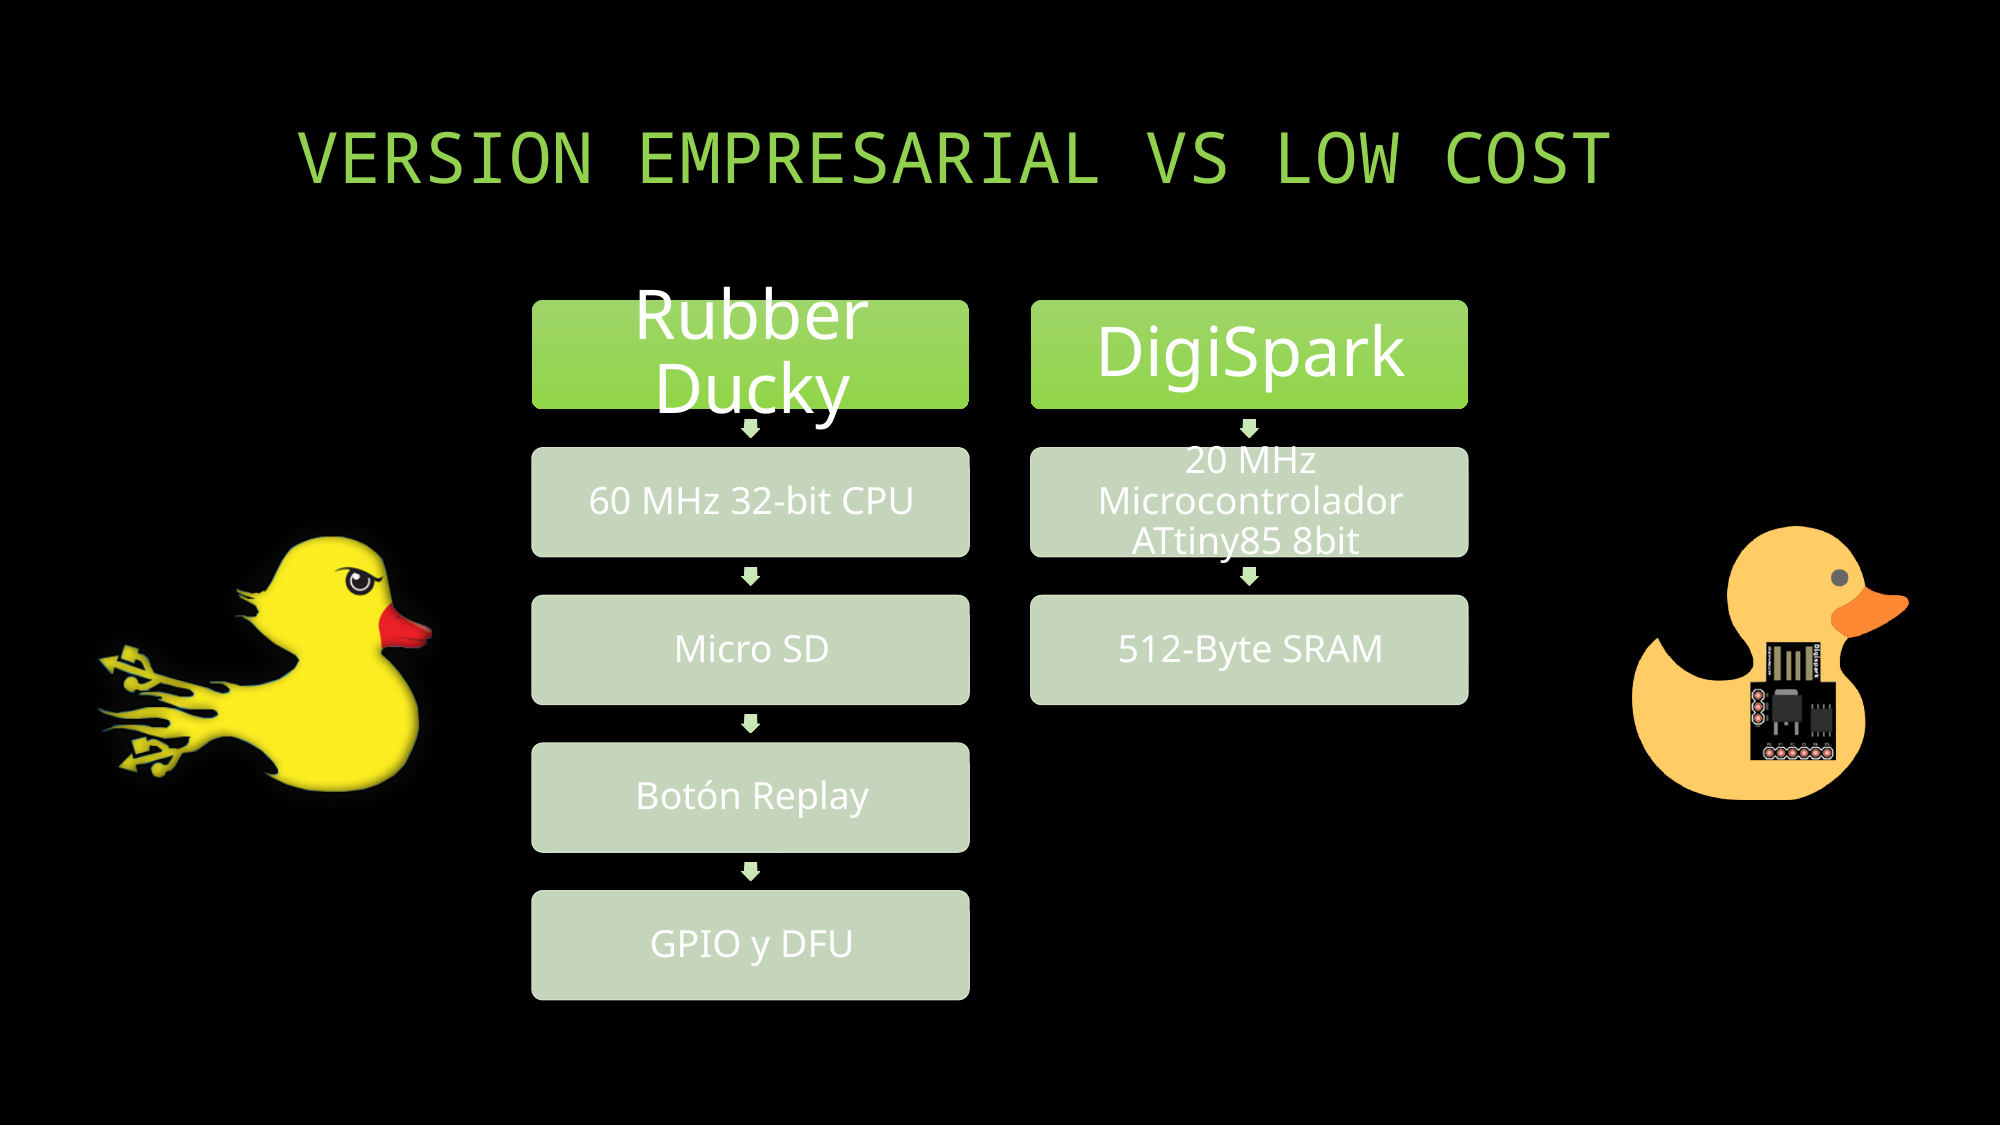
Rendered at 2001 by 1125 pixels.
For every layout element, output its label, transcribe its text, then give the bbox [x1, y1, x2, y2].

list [249, 299, 1750, 1000]
picture [31, 479, 478, 846]
picture [1612, 526, 2000, 800]
title VERSION EMPRESARIAL VS LOW COST [161, 19, 1750, 207]
